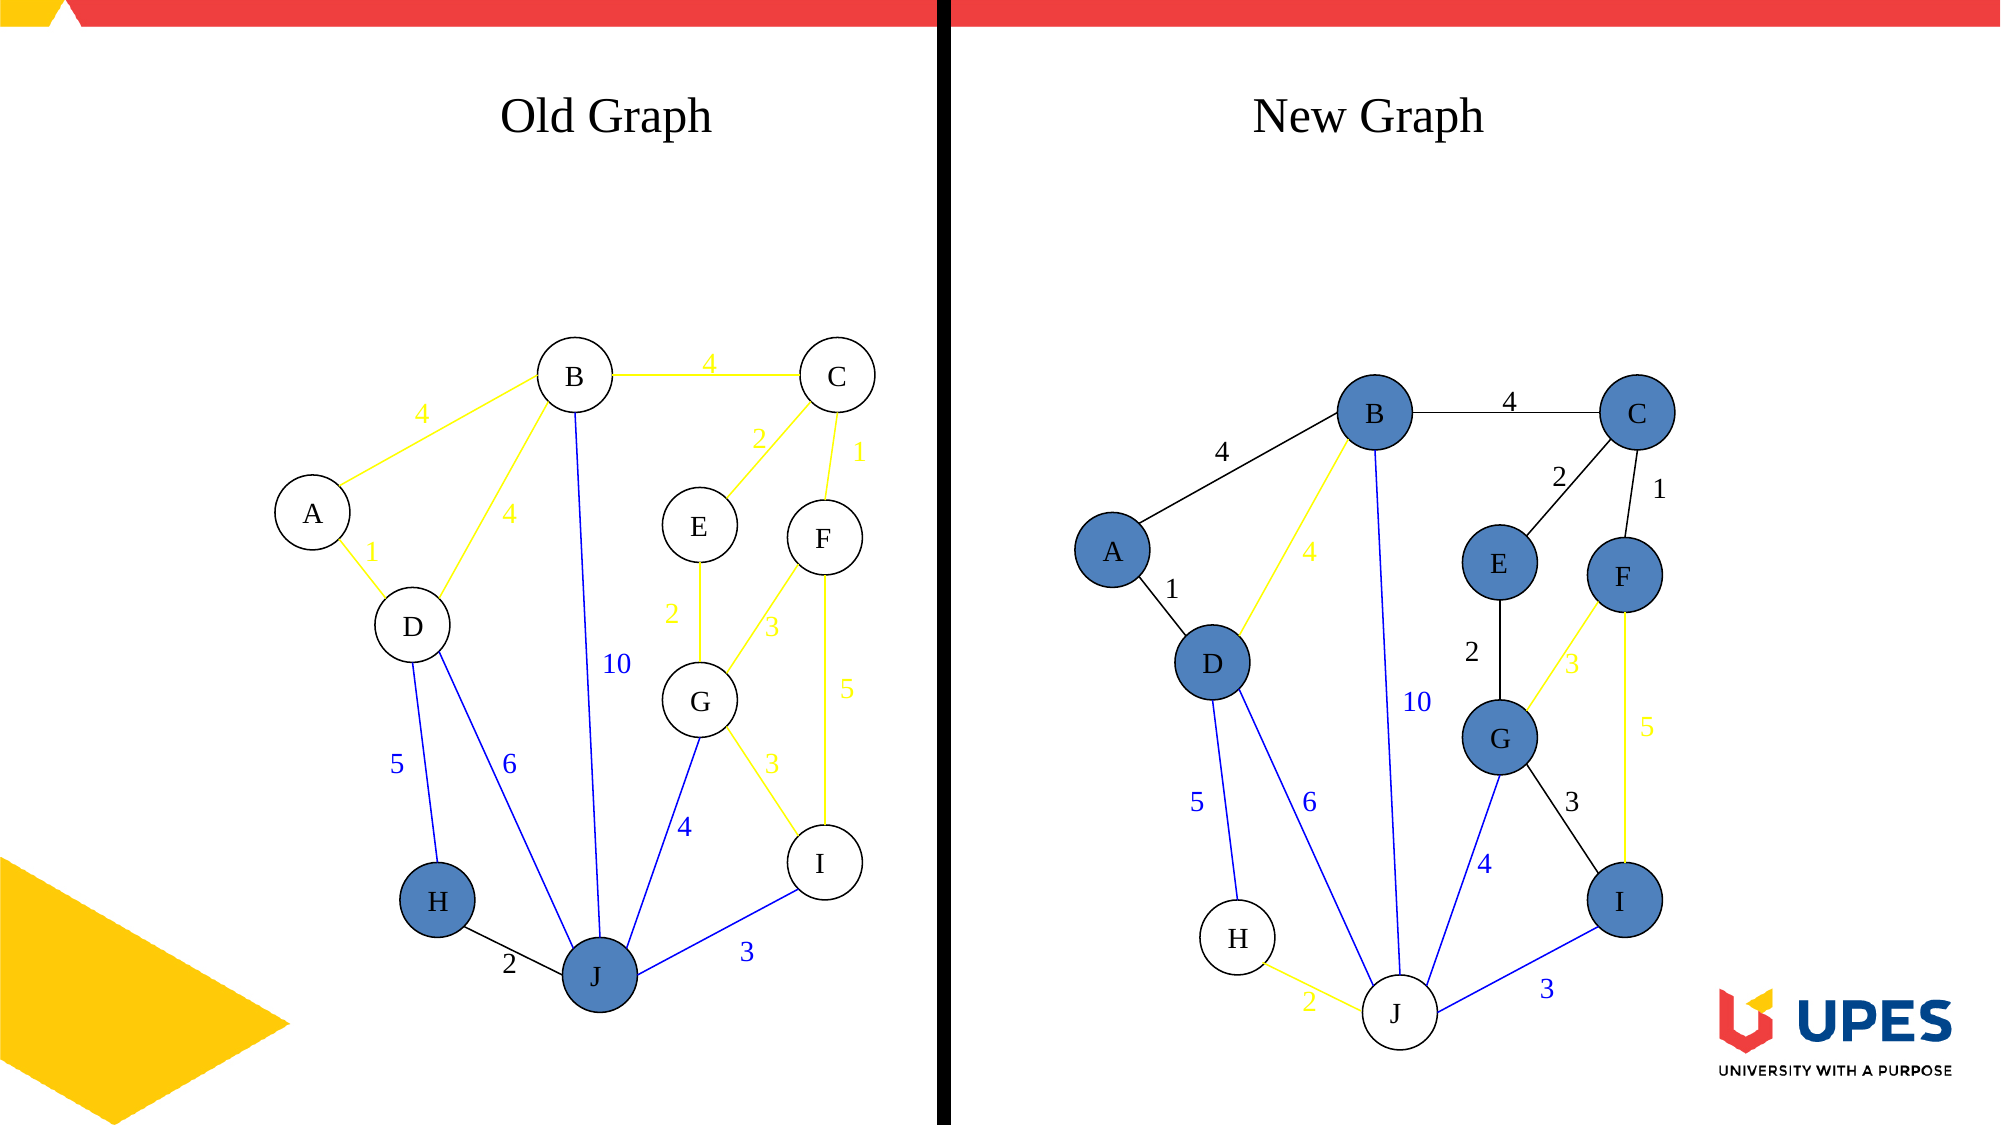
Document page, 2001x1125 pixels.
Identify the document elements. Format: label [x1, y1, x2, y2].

text_box [1074, 374, 1683, 1050]
picture [950, 0, 2001, 1125]
text_box [937, 0, 950, 1125]
text_box [1149, 74, 1588, 150]
picture [0, 0, 937, 1125]
text_box [274, 337, 883, 1013]
text_box [387, 74, 825, 150]
